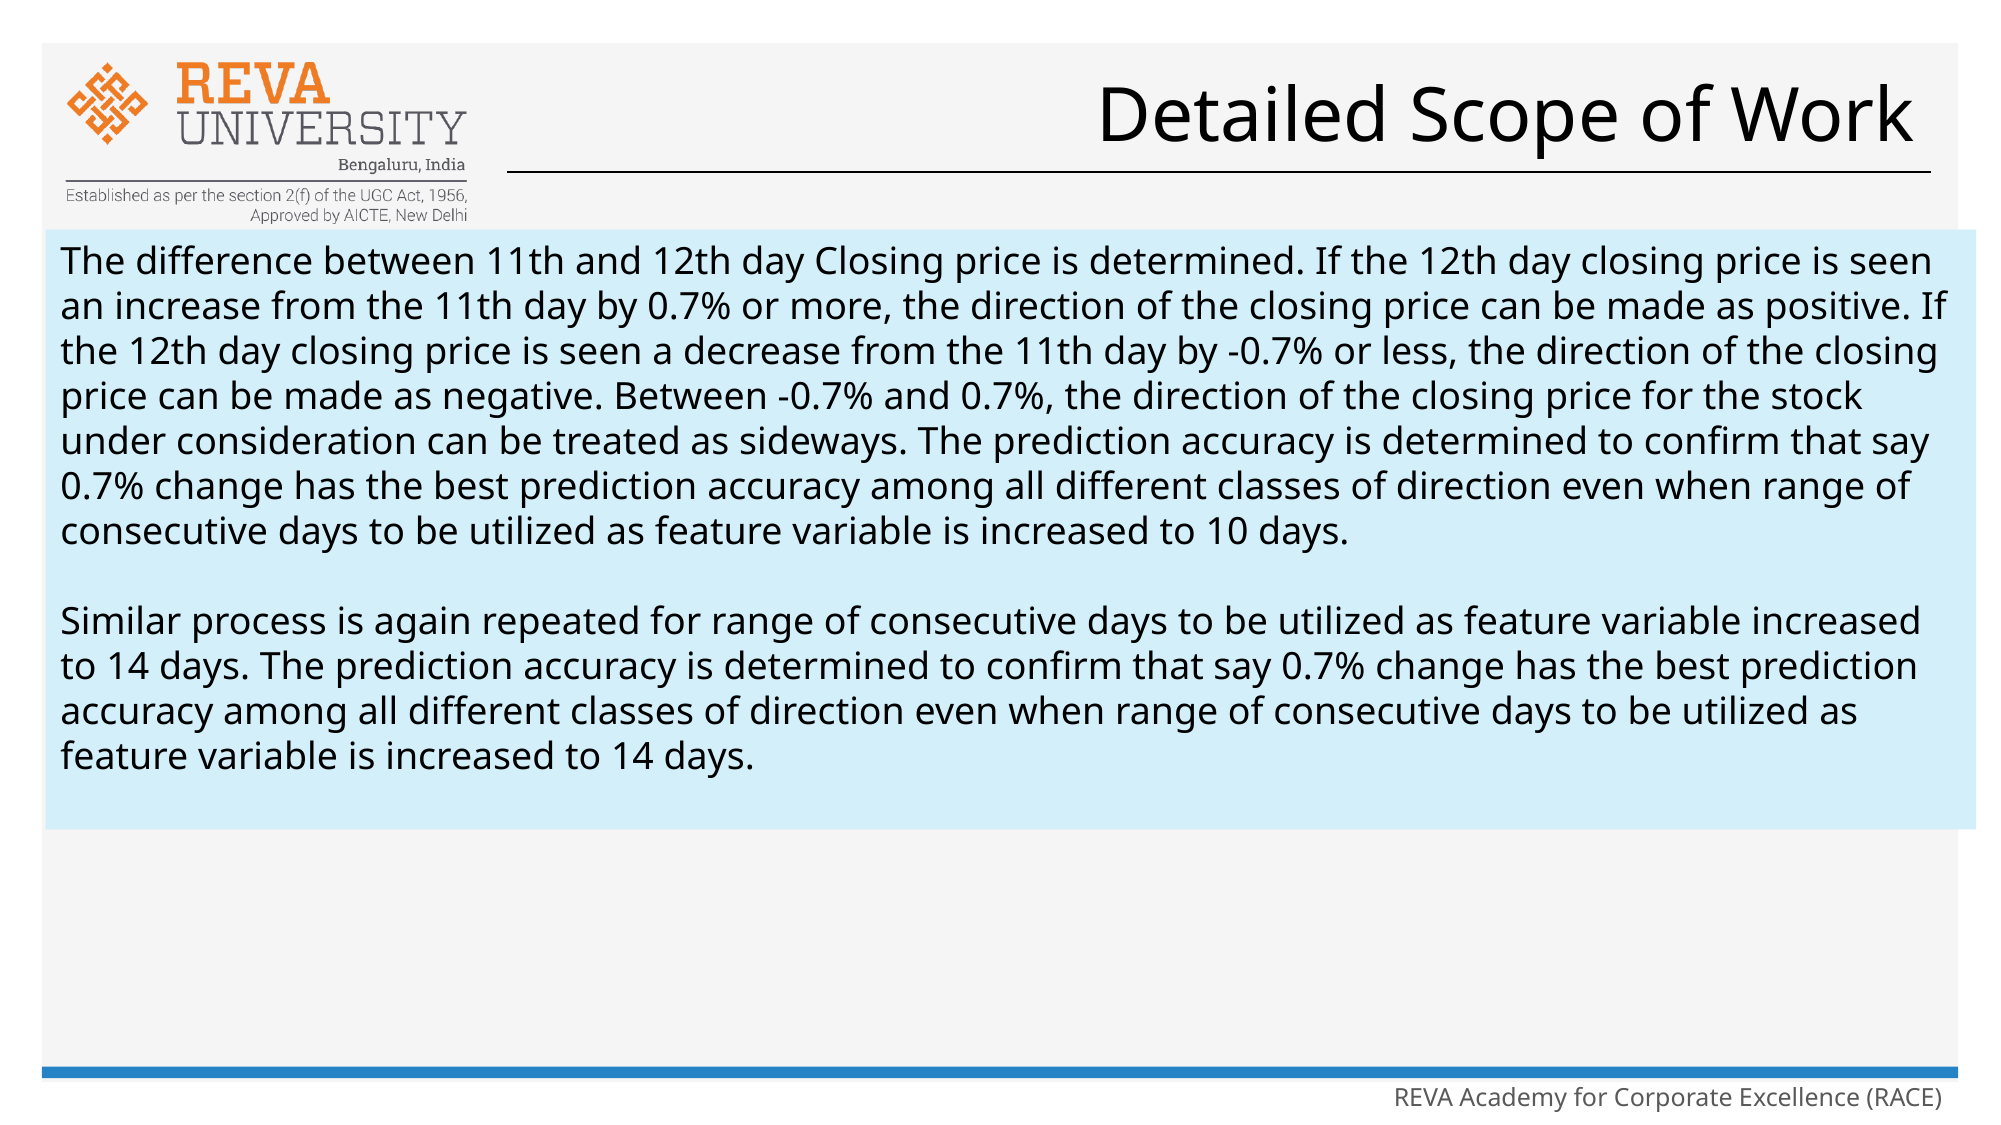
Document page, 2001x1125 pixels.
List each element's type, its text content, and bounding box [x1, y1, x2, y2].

title Detailed Scope of Work [555, 62, 1931, 173]
text_box The difference between 11th and 12th day Closing price is determined. If the 12th day closing price is seen an increase from the 11th day by 0.7% or more, the direction of the closing price can be made as positive. If the 12th day closing price is seen a decrease from the 11th day by -0.7% or less, the direction of the closing price can be made as negative. Between -0.7% and 0.7%, the direction of the closing price for the stock under consideration can be treated as sideways. The prediction accuracy is determined to confirm that say 0.7% change has the best prediction accuracy among all different classes of direction even when range of consecutive days to be utilized as feature variable is increased to 10 days. Similar process is again repeated for range of consecutive days to be utilized as feature variable increased to 14 days. The prediction accuracy is determined to confirm that say 0.7% change has the best prediction accuracy among all different classes of direction even when range of consecutive days to be utilized as feature variable is increased to 14 days. [45, 229, 1977, 830]
picture [65, 62, 467, 224]
